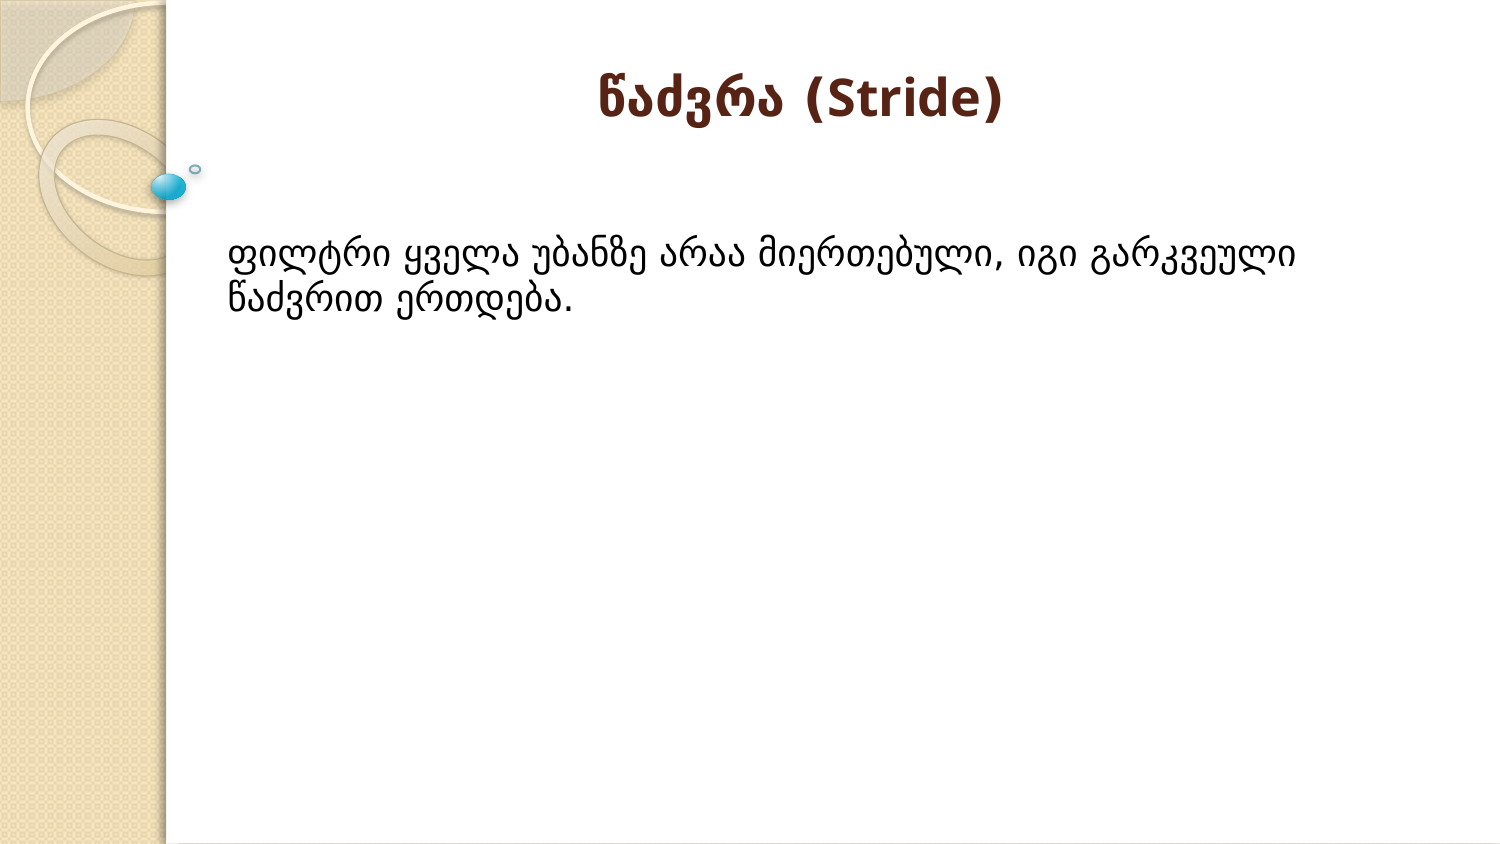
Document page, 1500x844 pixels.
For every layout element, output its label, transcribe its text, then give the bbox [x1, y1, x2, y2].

text_box ფილტრი ყველა უბანზე არაა მიერთებული, იგი გარკვეული წაძვრით ერთდება. [212, 221, 1463, 327]
title წაძვრა (Stride) [194, 30, 1410, 135]
